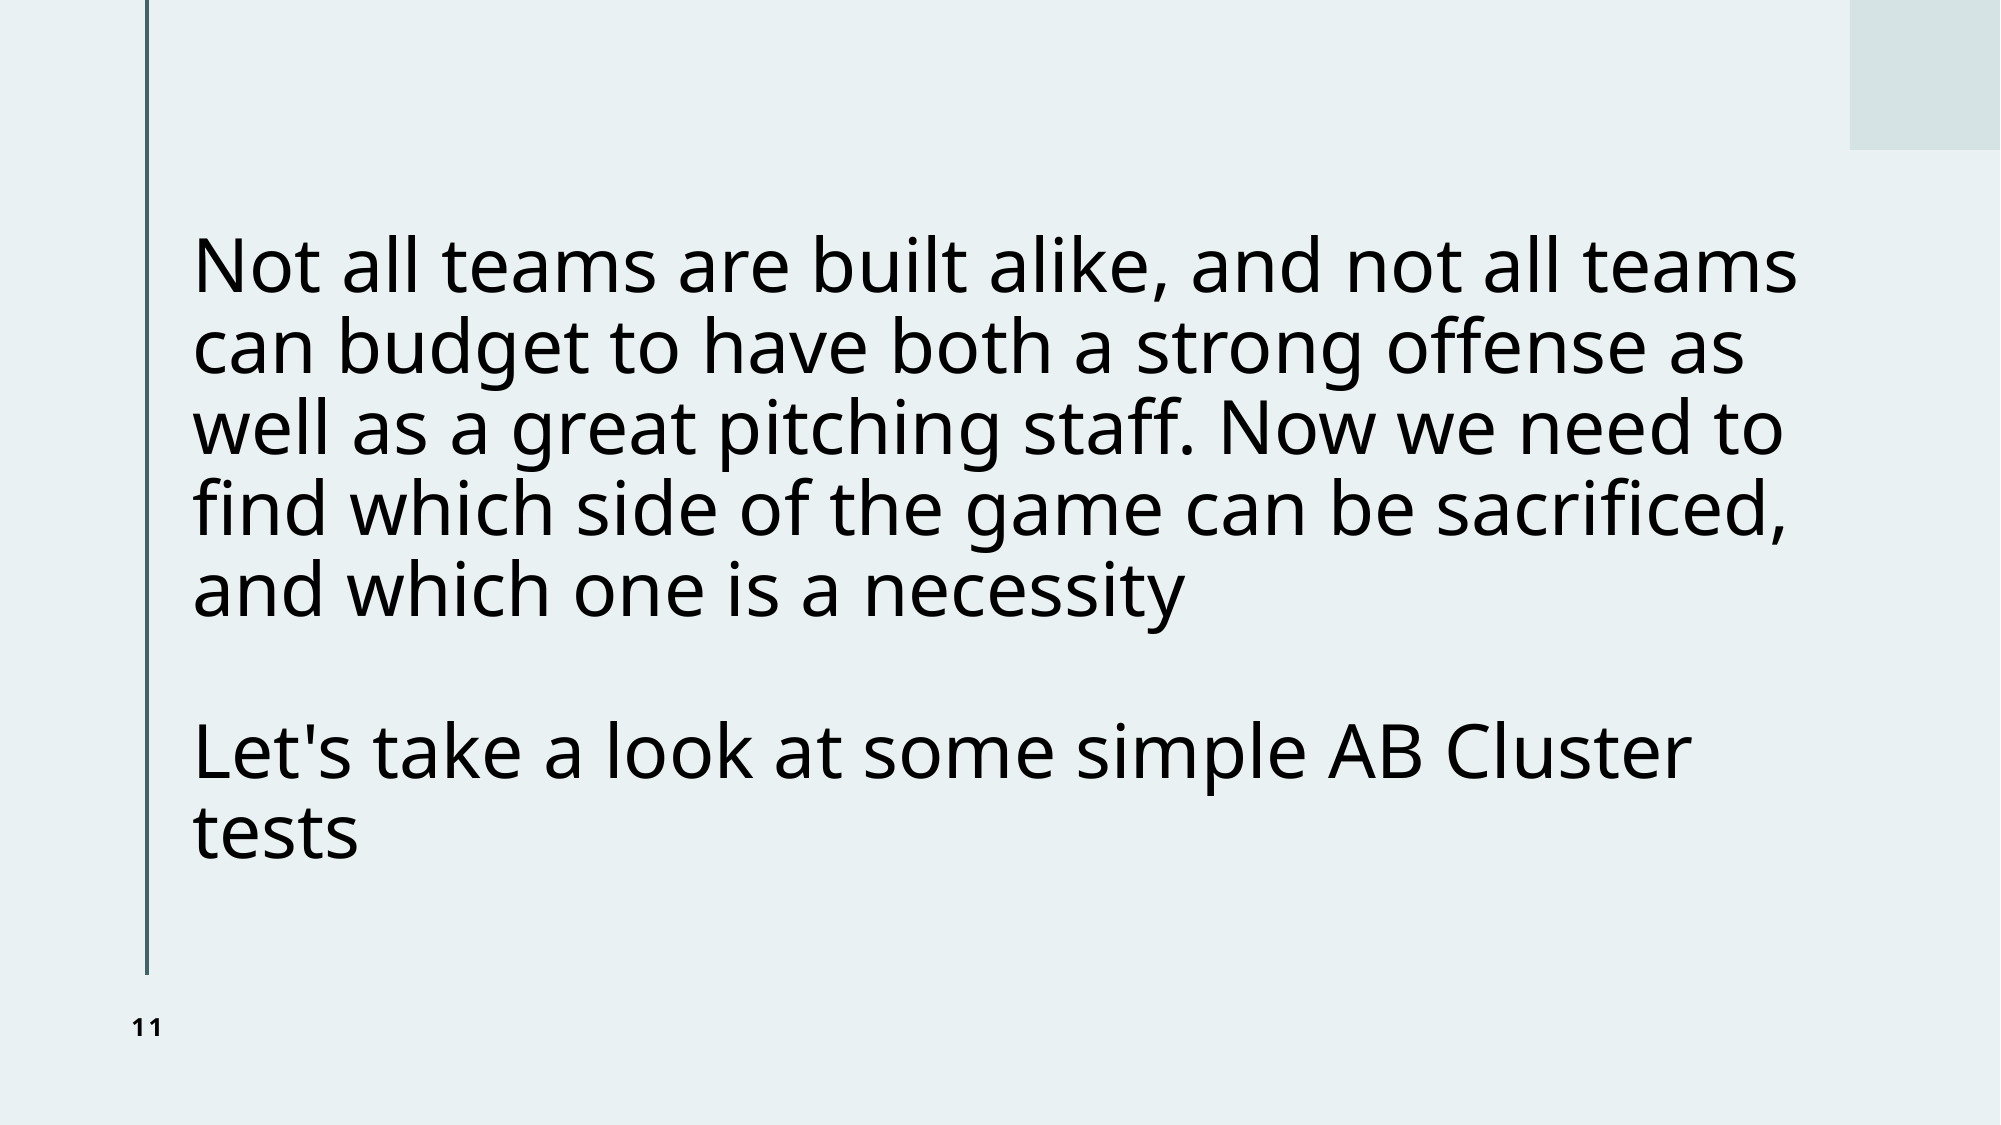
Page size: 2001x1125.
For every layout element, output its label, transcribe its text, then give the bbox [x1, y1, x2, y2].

title Not all teams are built alike, and not all teams can budget to have both a strong offense as well as a great pitching staff. Now we need to find which side of the game can be sacrificed, and which one is a necessity Let's take a look at some simple AB Cluster tests [192, 67, 1887, 955]
slide_number 11 [67, 975, 227, 1082]
